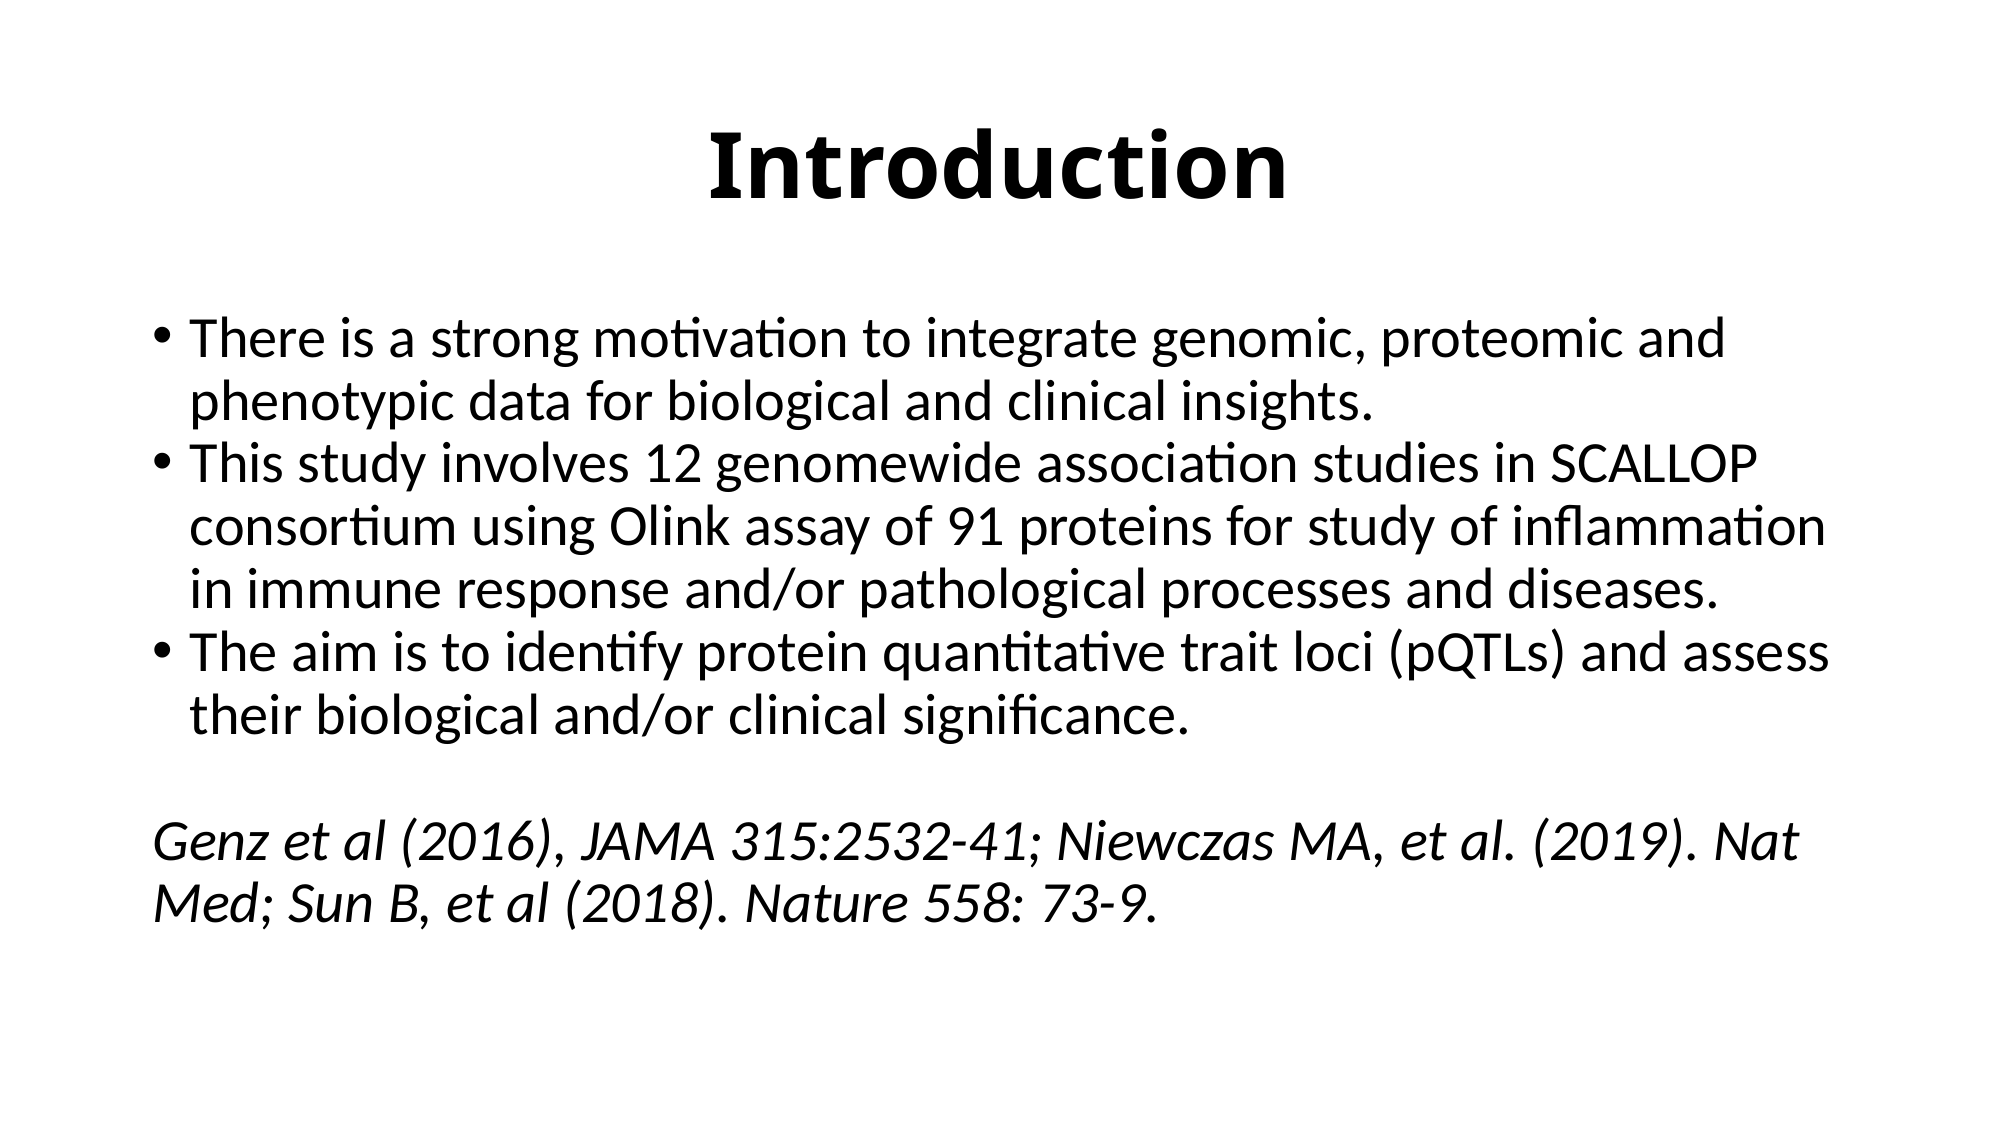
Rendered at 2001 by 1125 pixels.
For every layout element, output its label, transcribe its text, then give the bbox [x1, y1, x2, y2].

title Introduction [137, 59, 1863, 278]
list There is a strong motivation to integrate genomic, proteomic and phenotypic data for biological and clinical insights. This study involves 12 genomewide association studies in SCALLOP consortium using Olink assay of 91 proteins for study of inflammation in immune response and/or pathological processes and diseases. The aim is to identify protein quantitative trait loci (pQTLs) and assess their biological and/or clinical significance. Genz et al (2016), JAMA 315:2532-41; Niewczas MA, et al. (2019). Nat Med; Sun B, et al (2018). Nature 558: 73-9. [137, 299, 1863, 1014]
